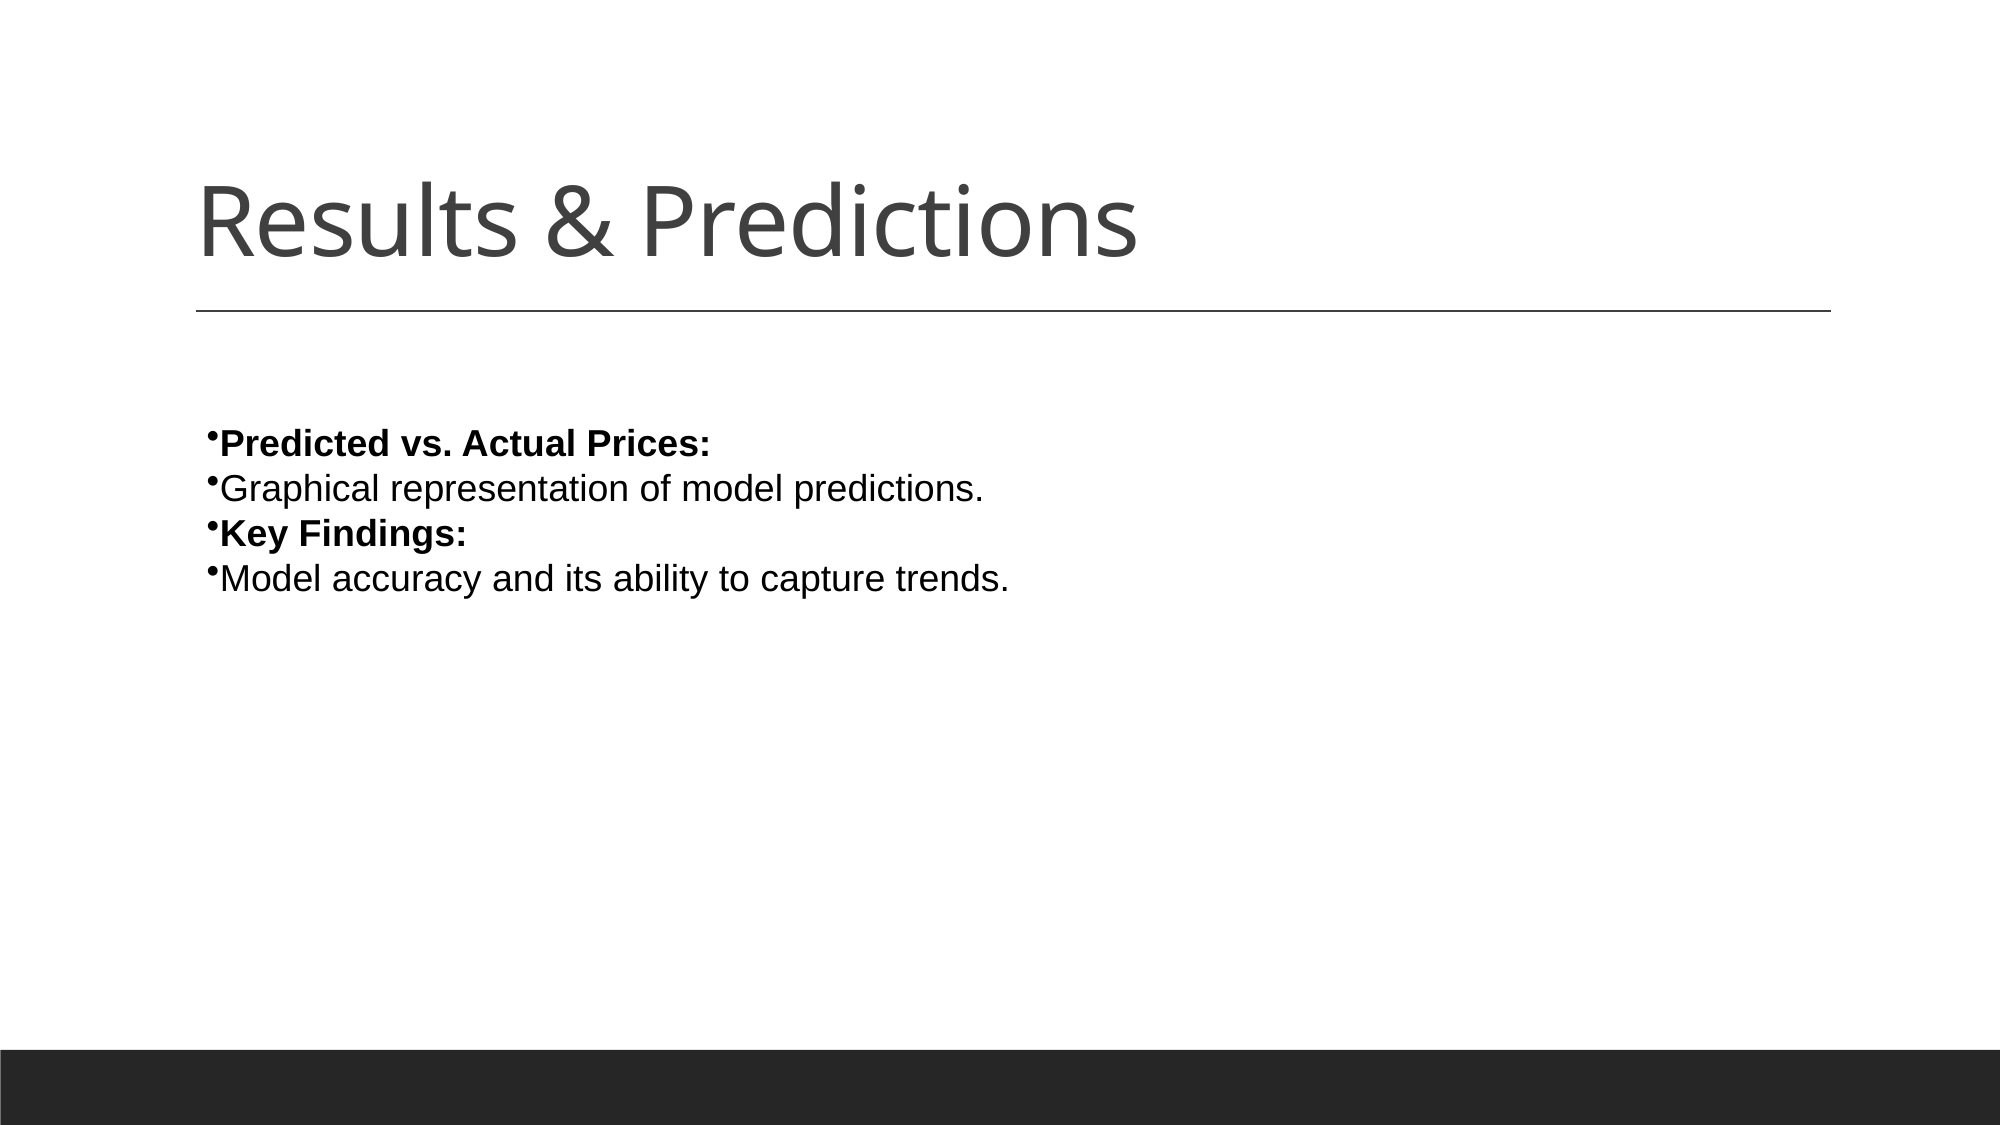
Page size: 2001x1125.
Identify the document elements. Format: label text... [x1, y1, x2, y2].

title Results & Predictions [180, 47, 1830, 285]
list Predicted vs. Actual Prices: Graphical representation of model predictions. Key Findings: Model accuracy and its ability to capture trends. [191, 204, 1422, 858]
